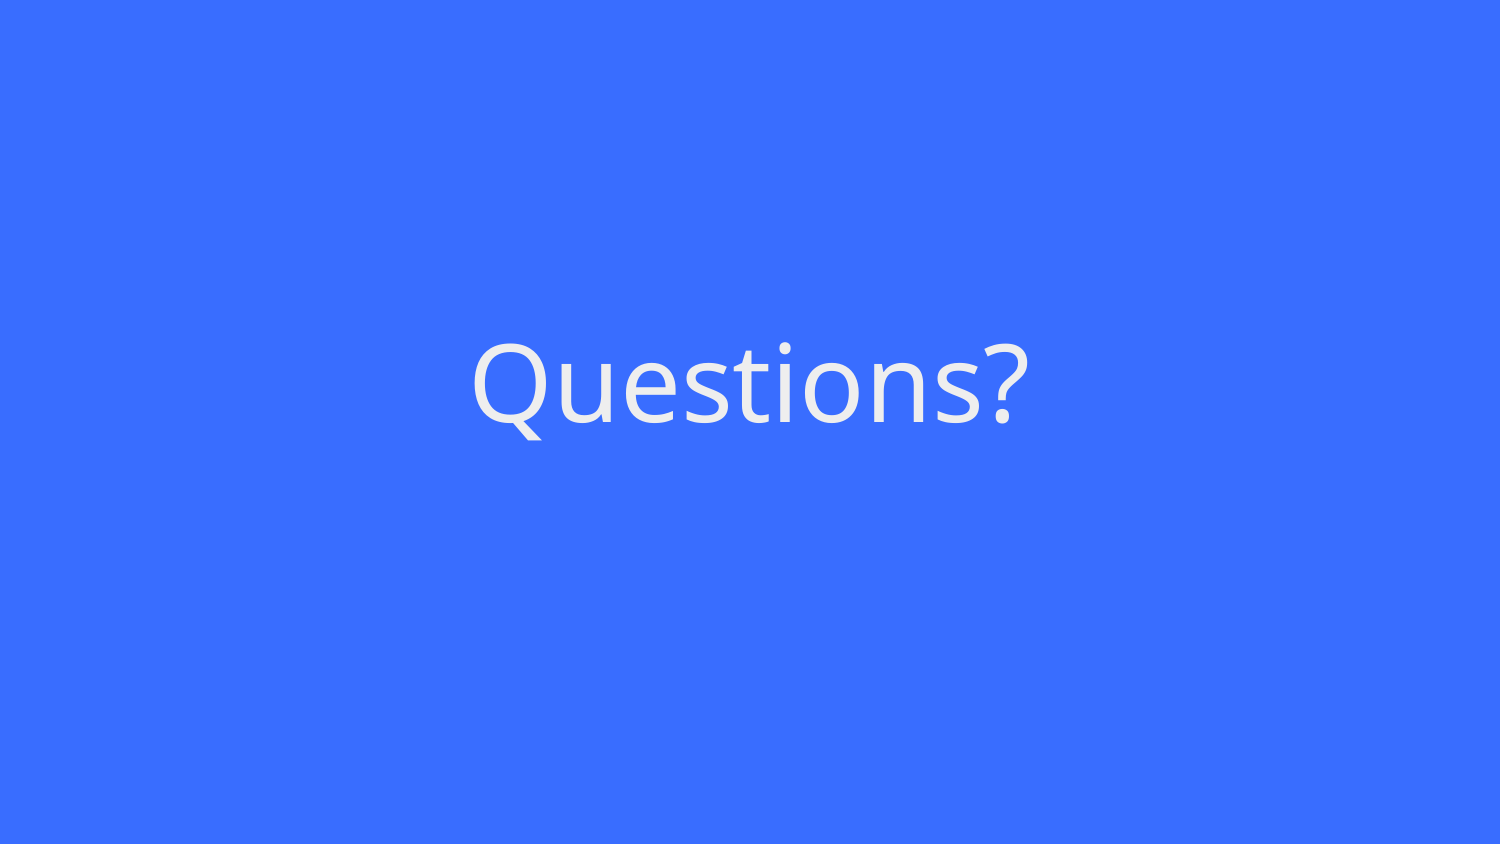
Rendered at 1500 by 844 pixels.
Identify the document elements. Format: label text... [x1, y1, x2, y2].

title Questions? [51, 122, 1449, 459]
